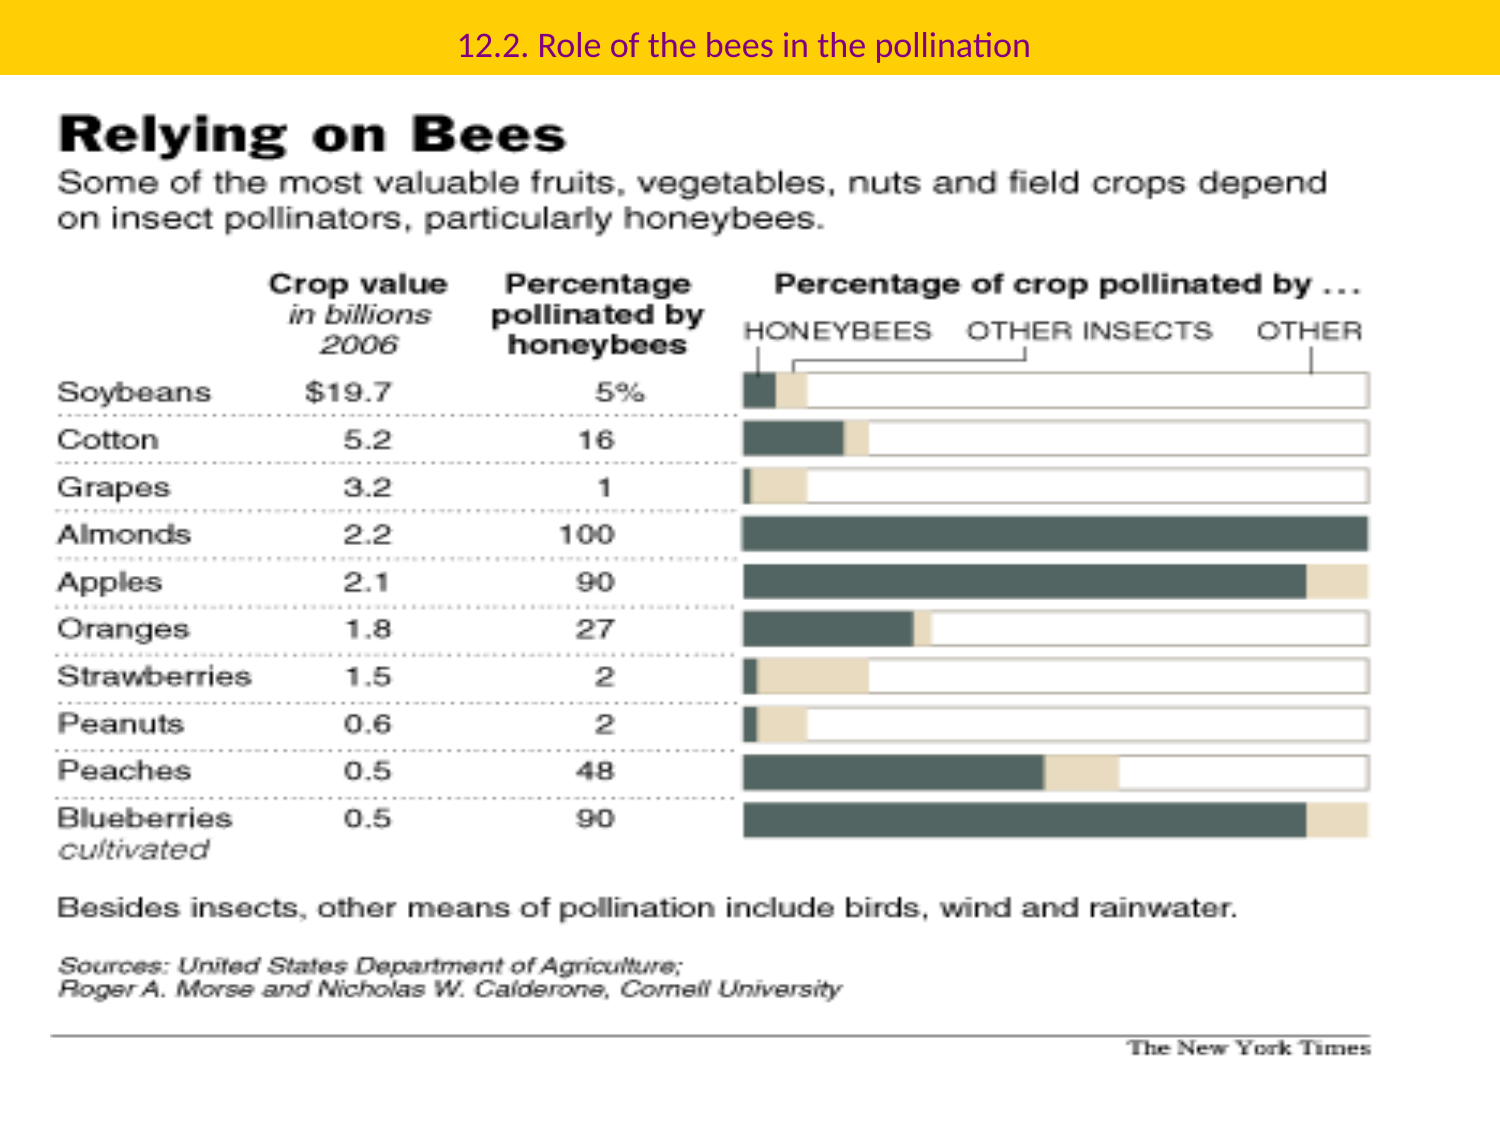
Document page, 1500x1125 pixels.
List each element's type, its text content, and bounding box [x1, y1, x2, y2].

picture [49, 87, 1376, 1063]
title 12.2. Role of the bees in the pollination [0, 0, 1500, 75]
